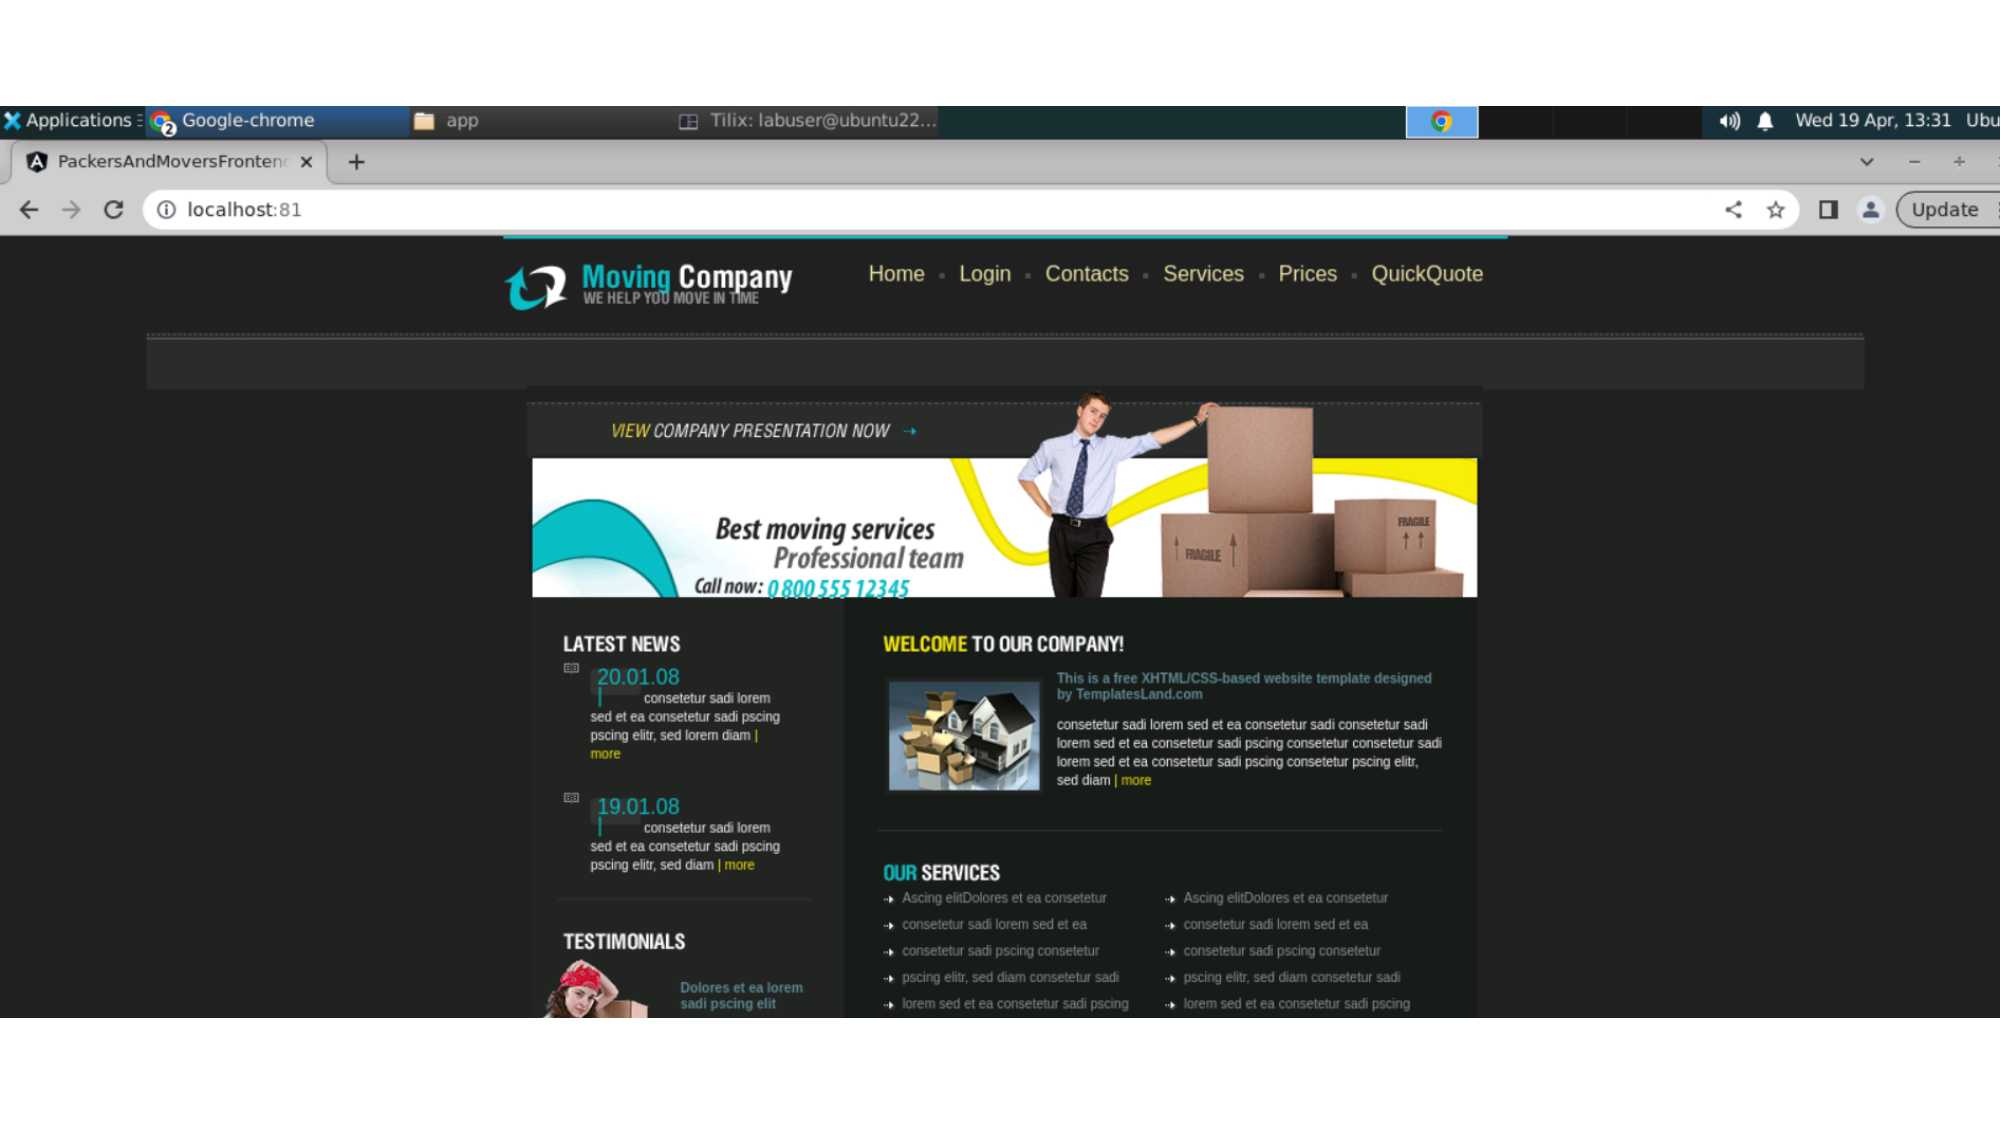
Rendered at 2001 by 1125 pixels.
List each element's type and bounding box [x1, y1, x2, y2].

picture [0, 106, 2000, 1019]
